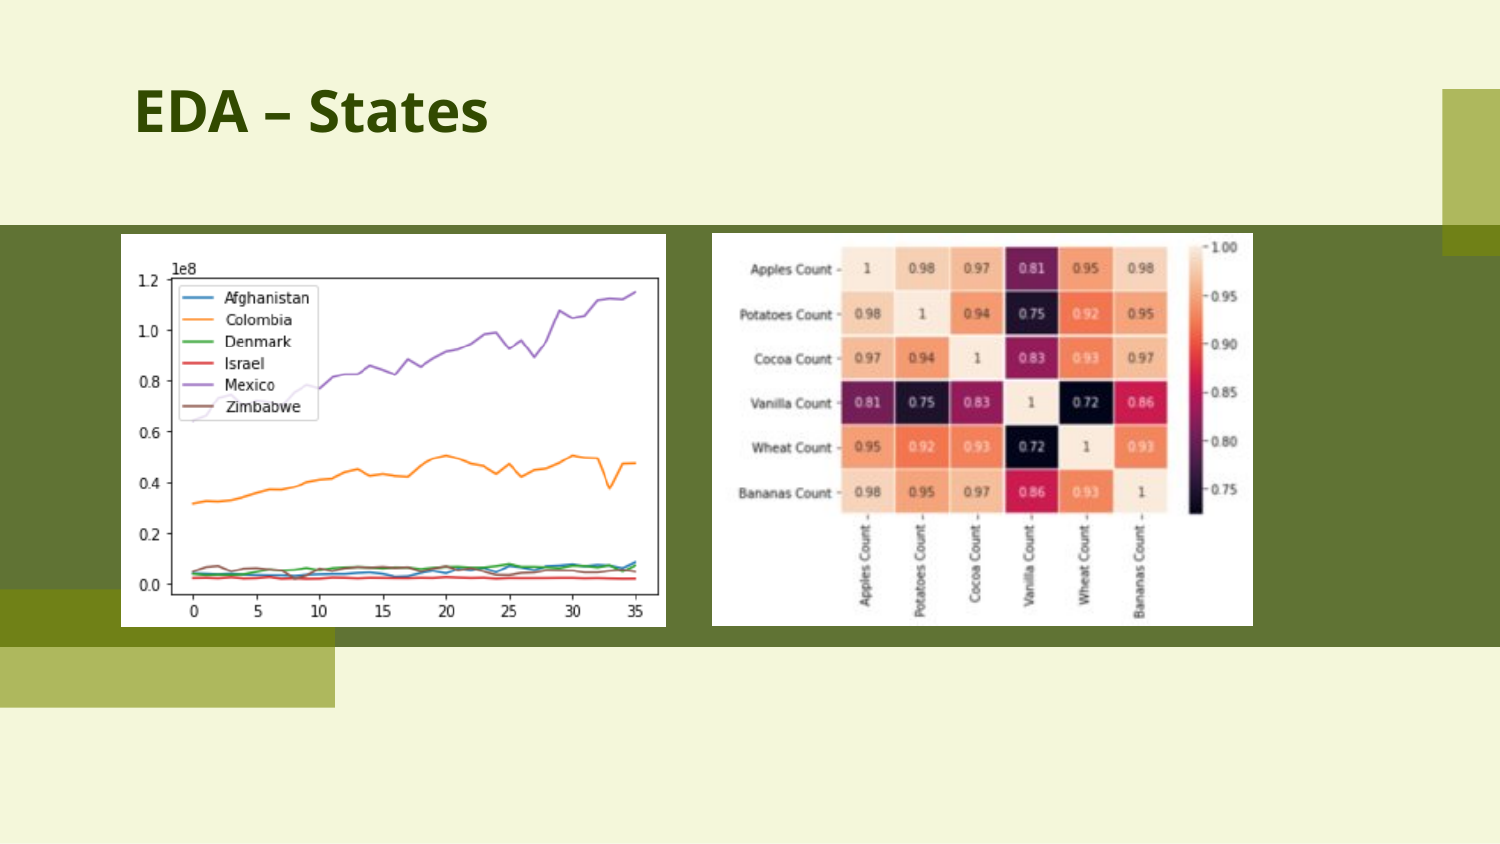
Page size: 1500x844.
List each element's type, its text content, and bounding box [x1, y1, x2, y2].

title EDA – States [118, 59, 1382, 154]
picture [712, 233, 1253, 627]
picture [121, 234, 666, 628]
